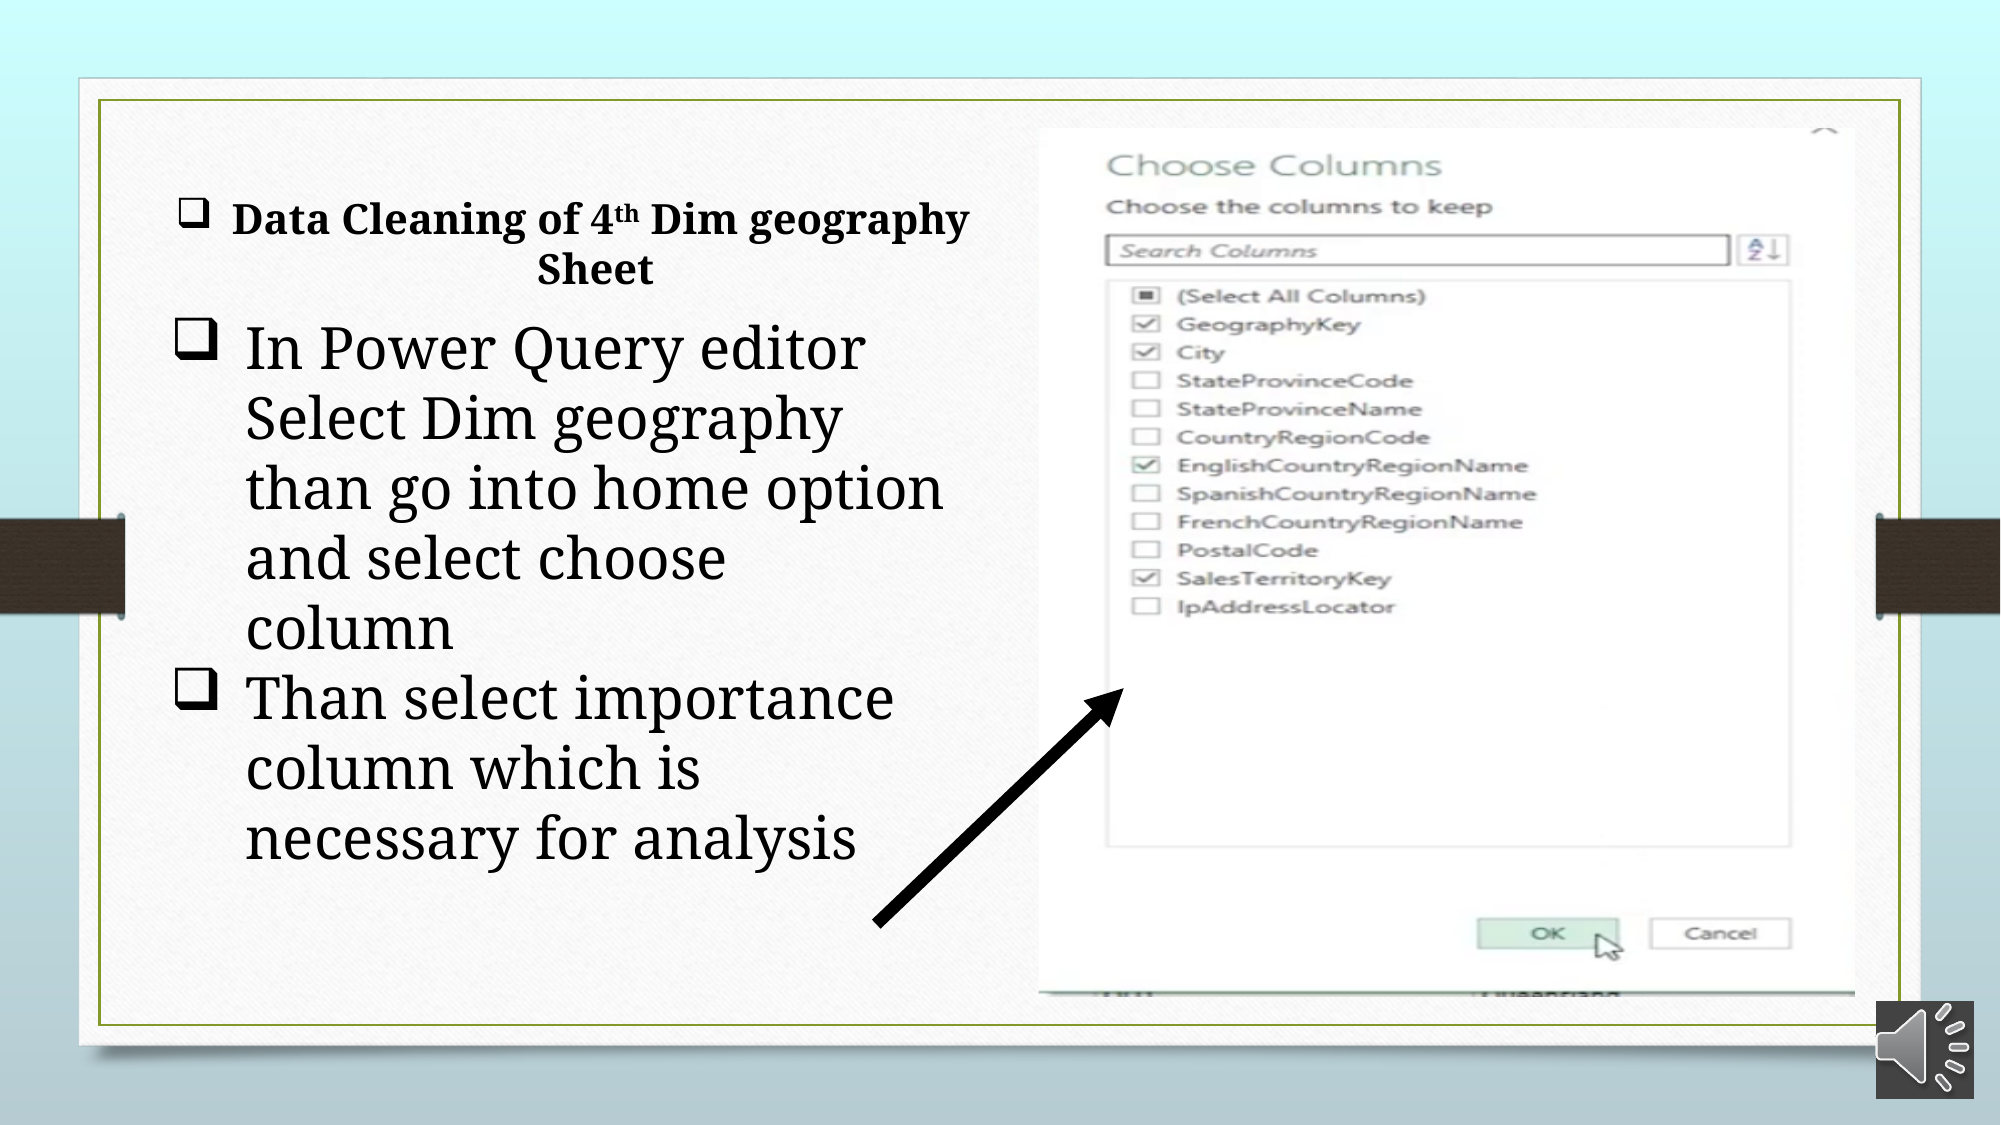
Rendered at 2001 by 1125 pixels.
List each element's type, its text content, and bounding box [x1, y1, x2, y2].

text_box Data Cleaning of 4th Dim geography Sheet [125, 185, 1020, 301]
picture [0, 0, 2001, 1125]
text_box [875, 687, 1124, 925]
text_box In Power Query editor Select Dim geography than go into home option and select choose column Than select importance column which is necessary for analysis [155, 303, 962, 949]
